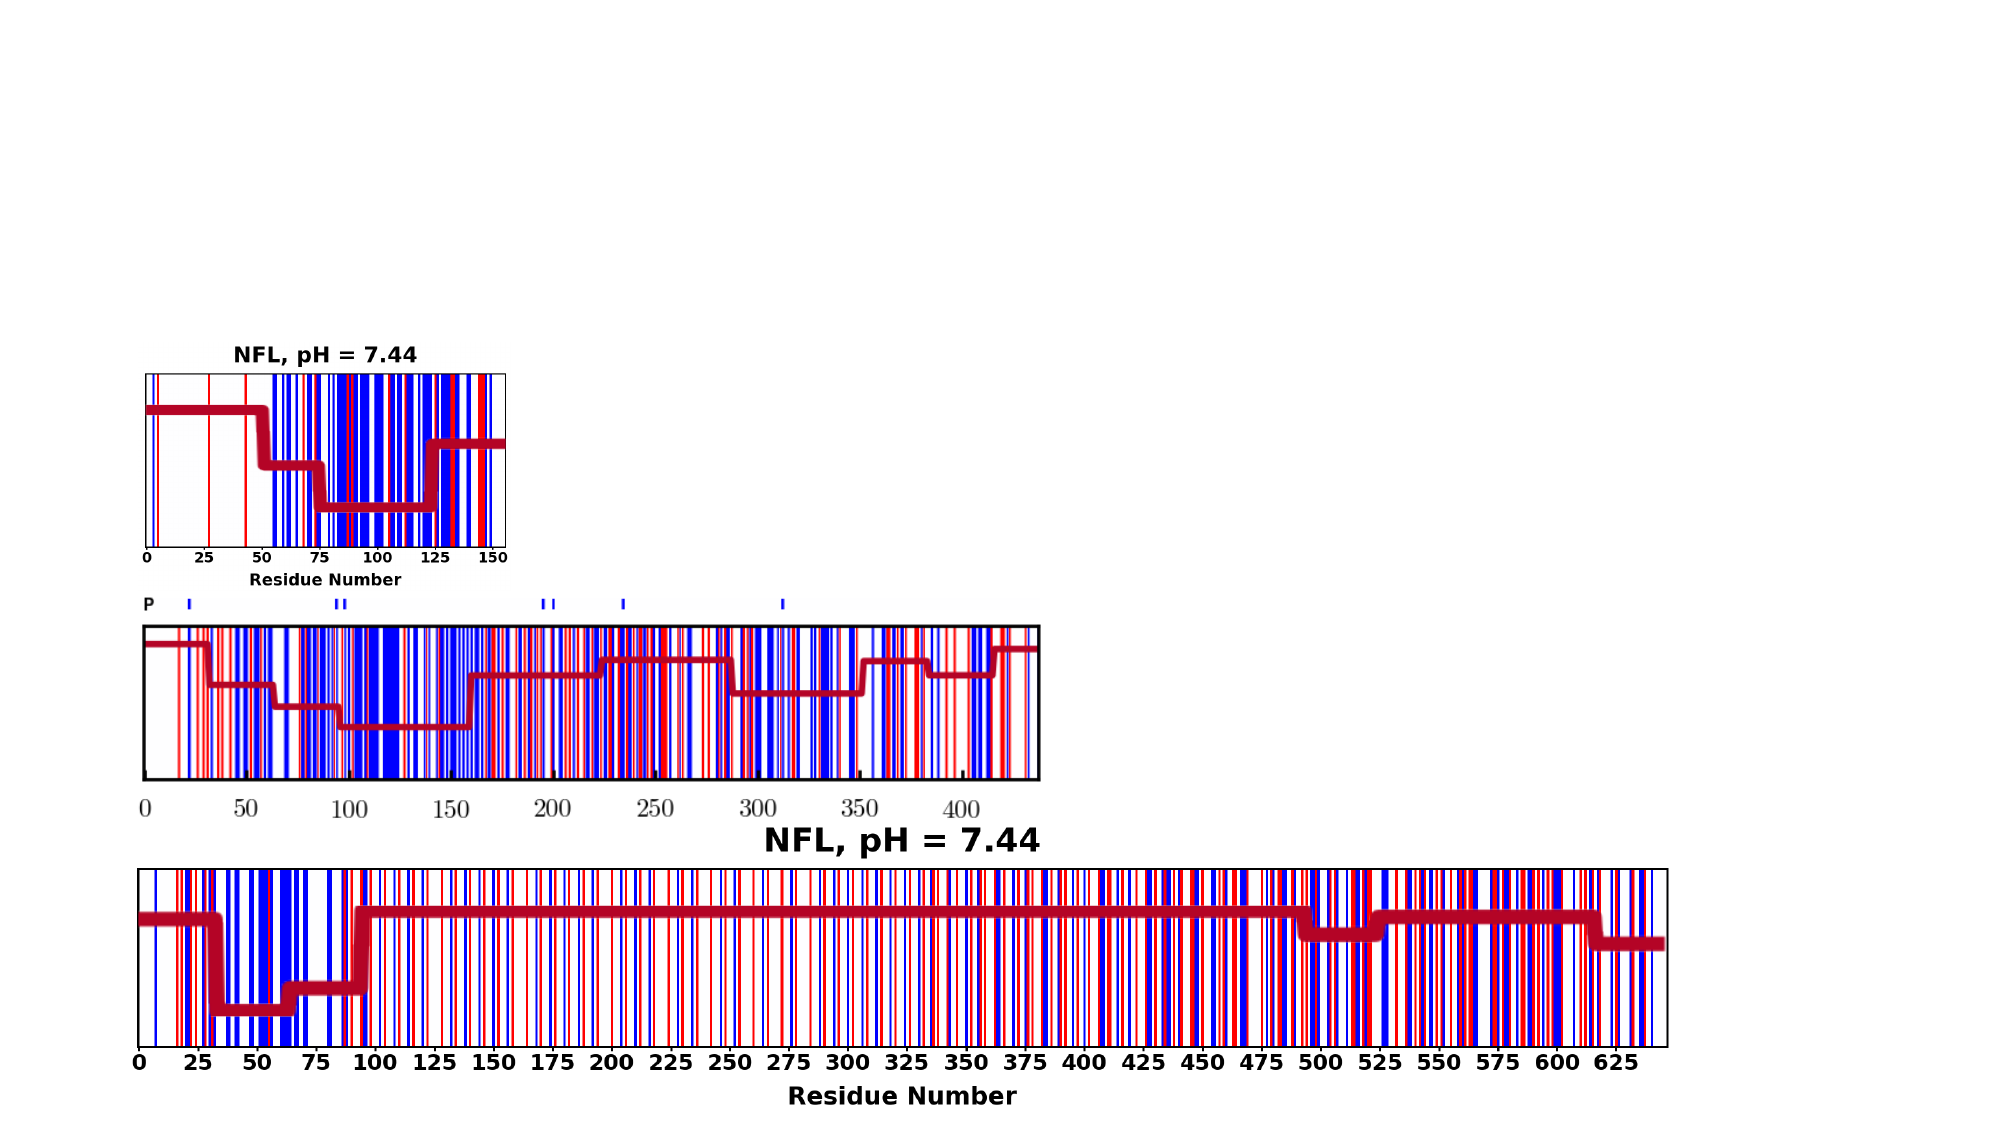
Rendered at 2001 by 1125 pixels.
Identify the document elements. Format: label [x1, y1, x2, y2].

picture [125, 586, 1050, 821]
text_box [138, 342, 511, 591]
text_box [125, 821, 1671, 1113]
